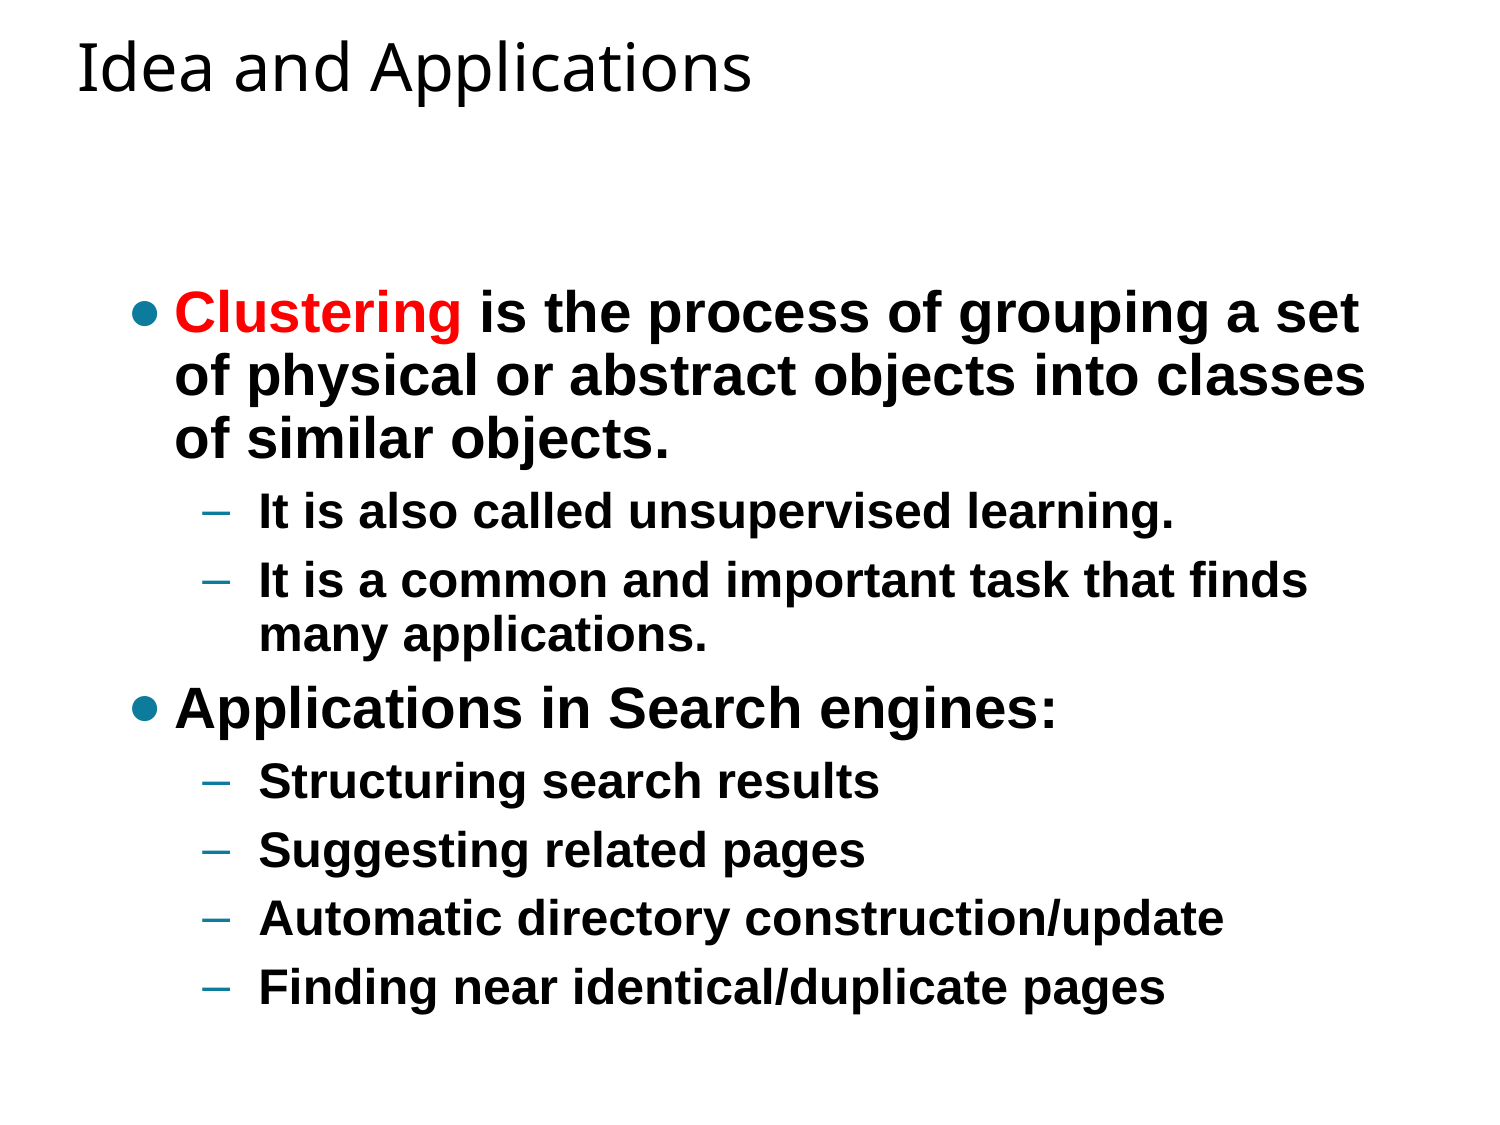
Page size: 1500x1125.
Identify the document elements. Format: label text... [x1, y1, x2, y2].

text_box Idea and Applications [62, 24, 1421, 113]
text_box Clustering is the process of grouping a set of physical or abstract objects into classes of similar objects. It is also called unsupervised learning. It is a common and important task that finds many applications. Applications in Search engines: Structuring search results Suggesting related pages Automatic directory construction/update Finding near identical/duplicate pages [112, 274, 1438, 950]
